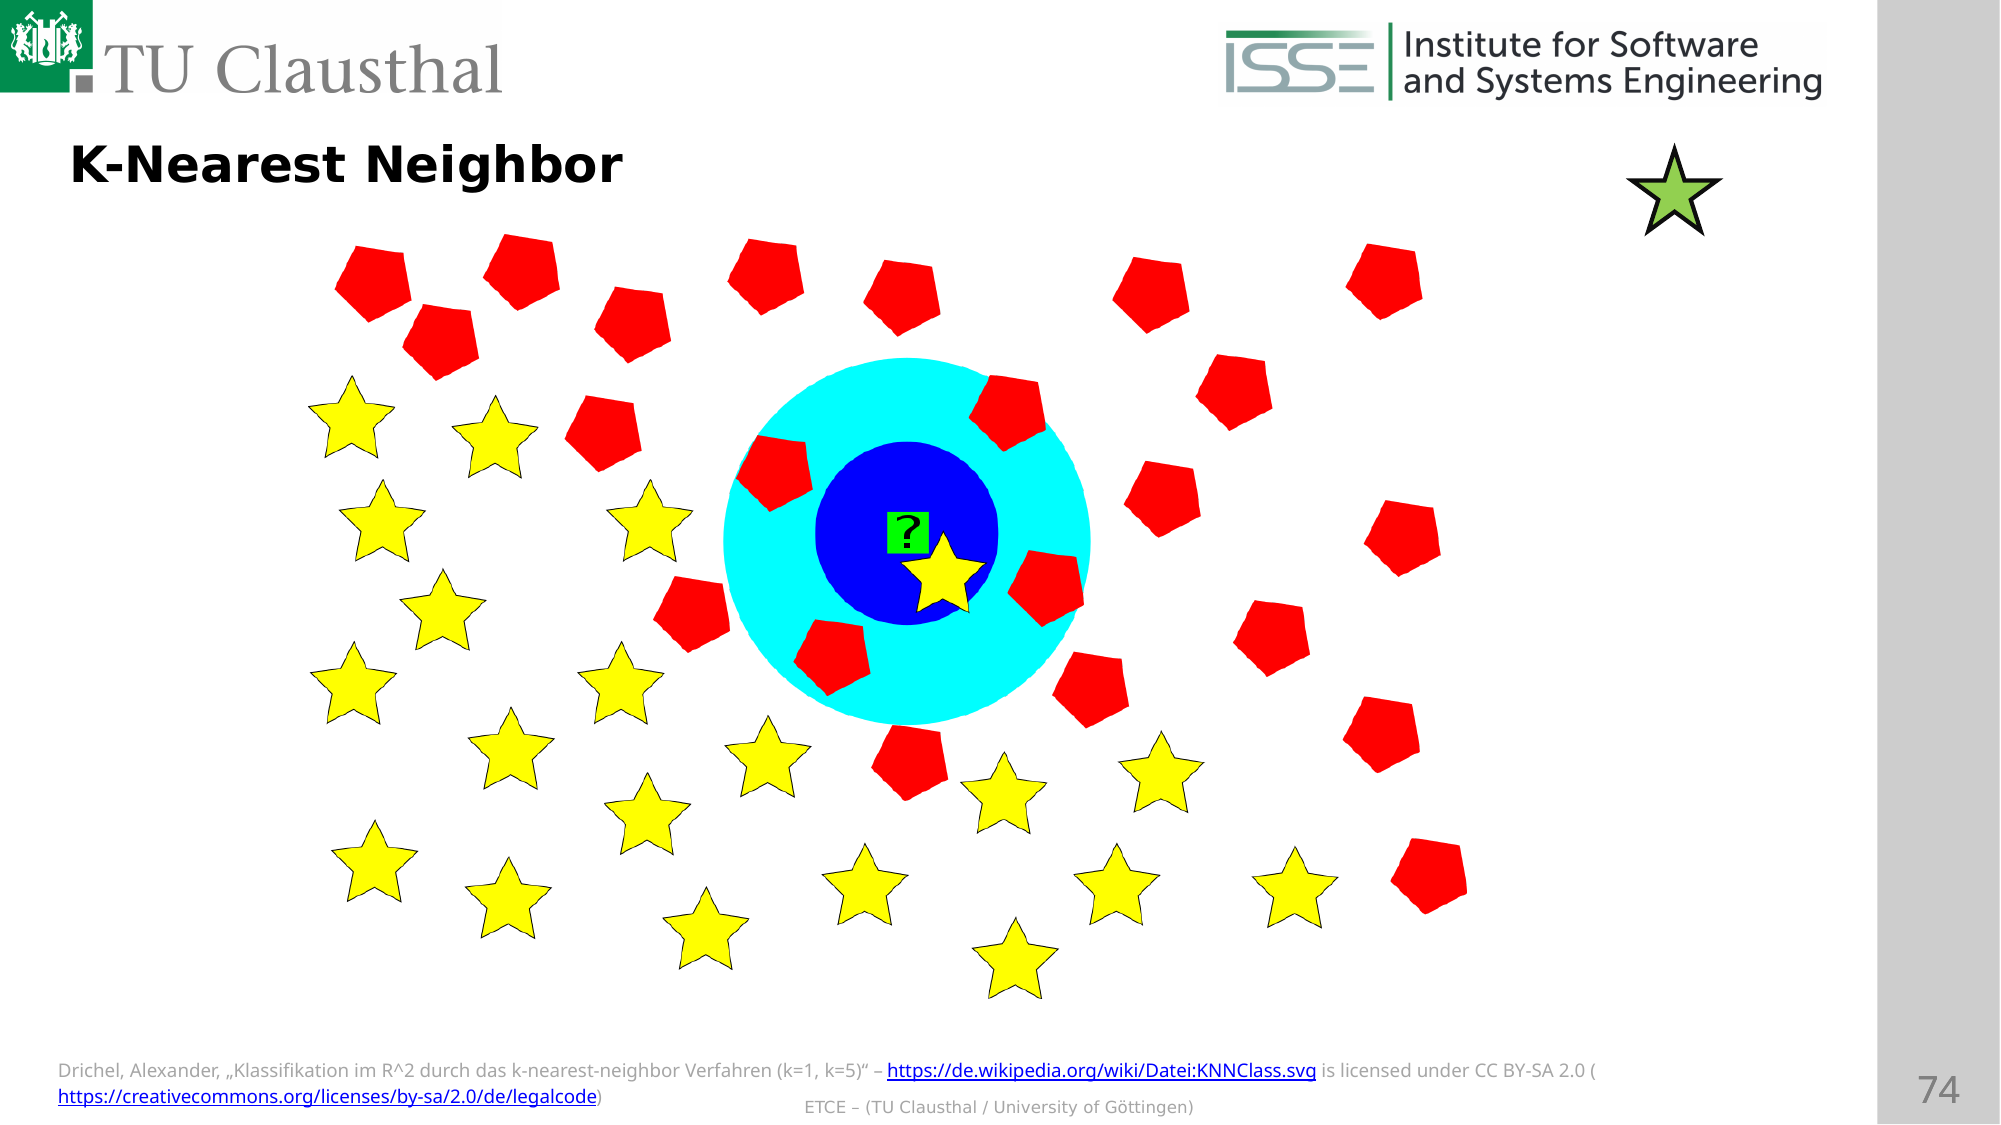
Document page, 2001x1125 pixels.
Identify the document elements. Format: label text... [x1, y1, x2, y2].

picture [1218, 22, 1827, 107]
text_box K-Nearest Neighbor [54, 125, 1819, 208]
picture [0, 0, 502, 93]
text_box [1625, 142, 1724, 237]
picture [308, 233, 1467, 1000]
text_box Drichel, Alexander, „Klassifikation im R^2 durch das k-nearest-neighbor Verfahren (k=1, k=5)“ – https://de.wikipedia.org/wiki/Datei:KNNClass.svg is licensed under CC BY-SA 2.0 (https://creativecommons.org/licenses/by-sa/2.0/de/legalcode) [43, 1051, 1838, 1118]
